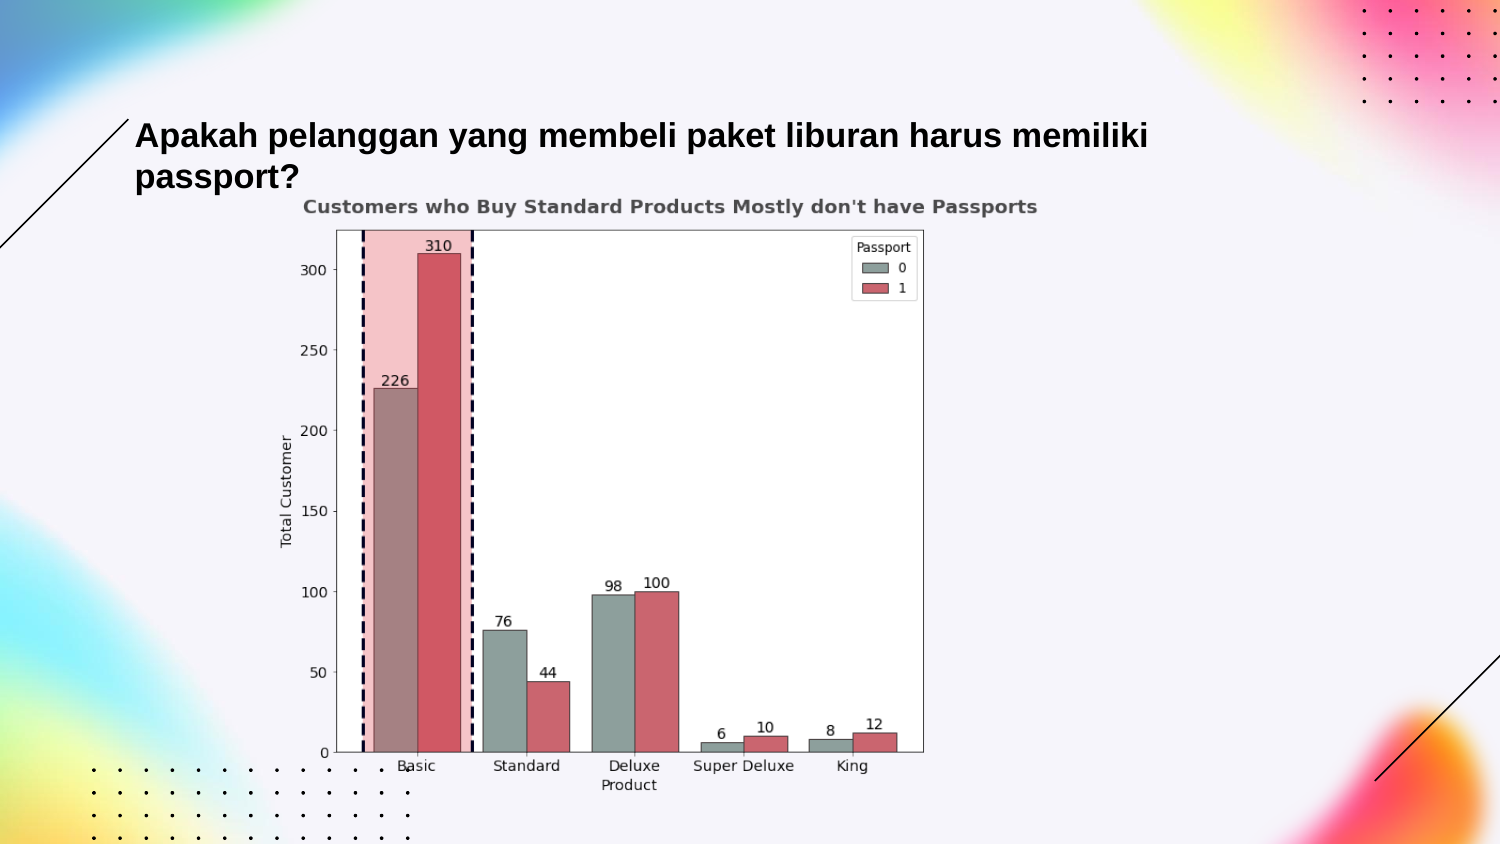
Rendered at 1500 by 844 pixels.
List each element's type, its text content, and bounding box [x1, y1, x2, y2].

title Apakah pelanggan yang membeli paket liburan harus memiliki passport? [71, 98, 1336, 192]
picture [0, 0, 1500, 844]
